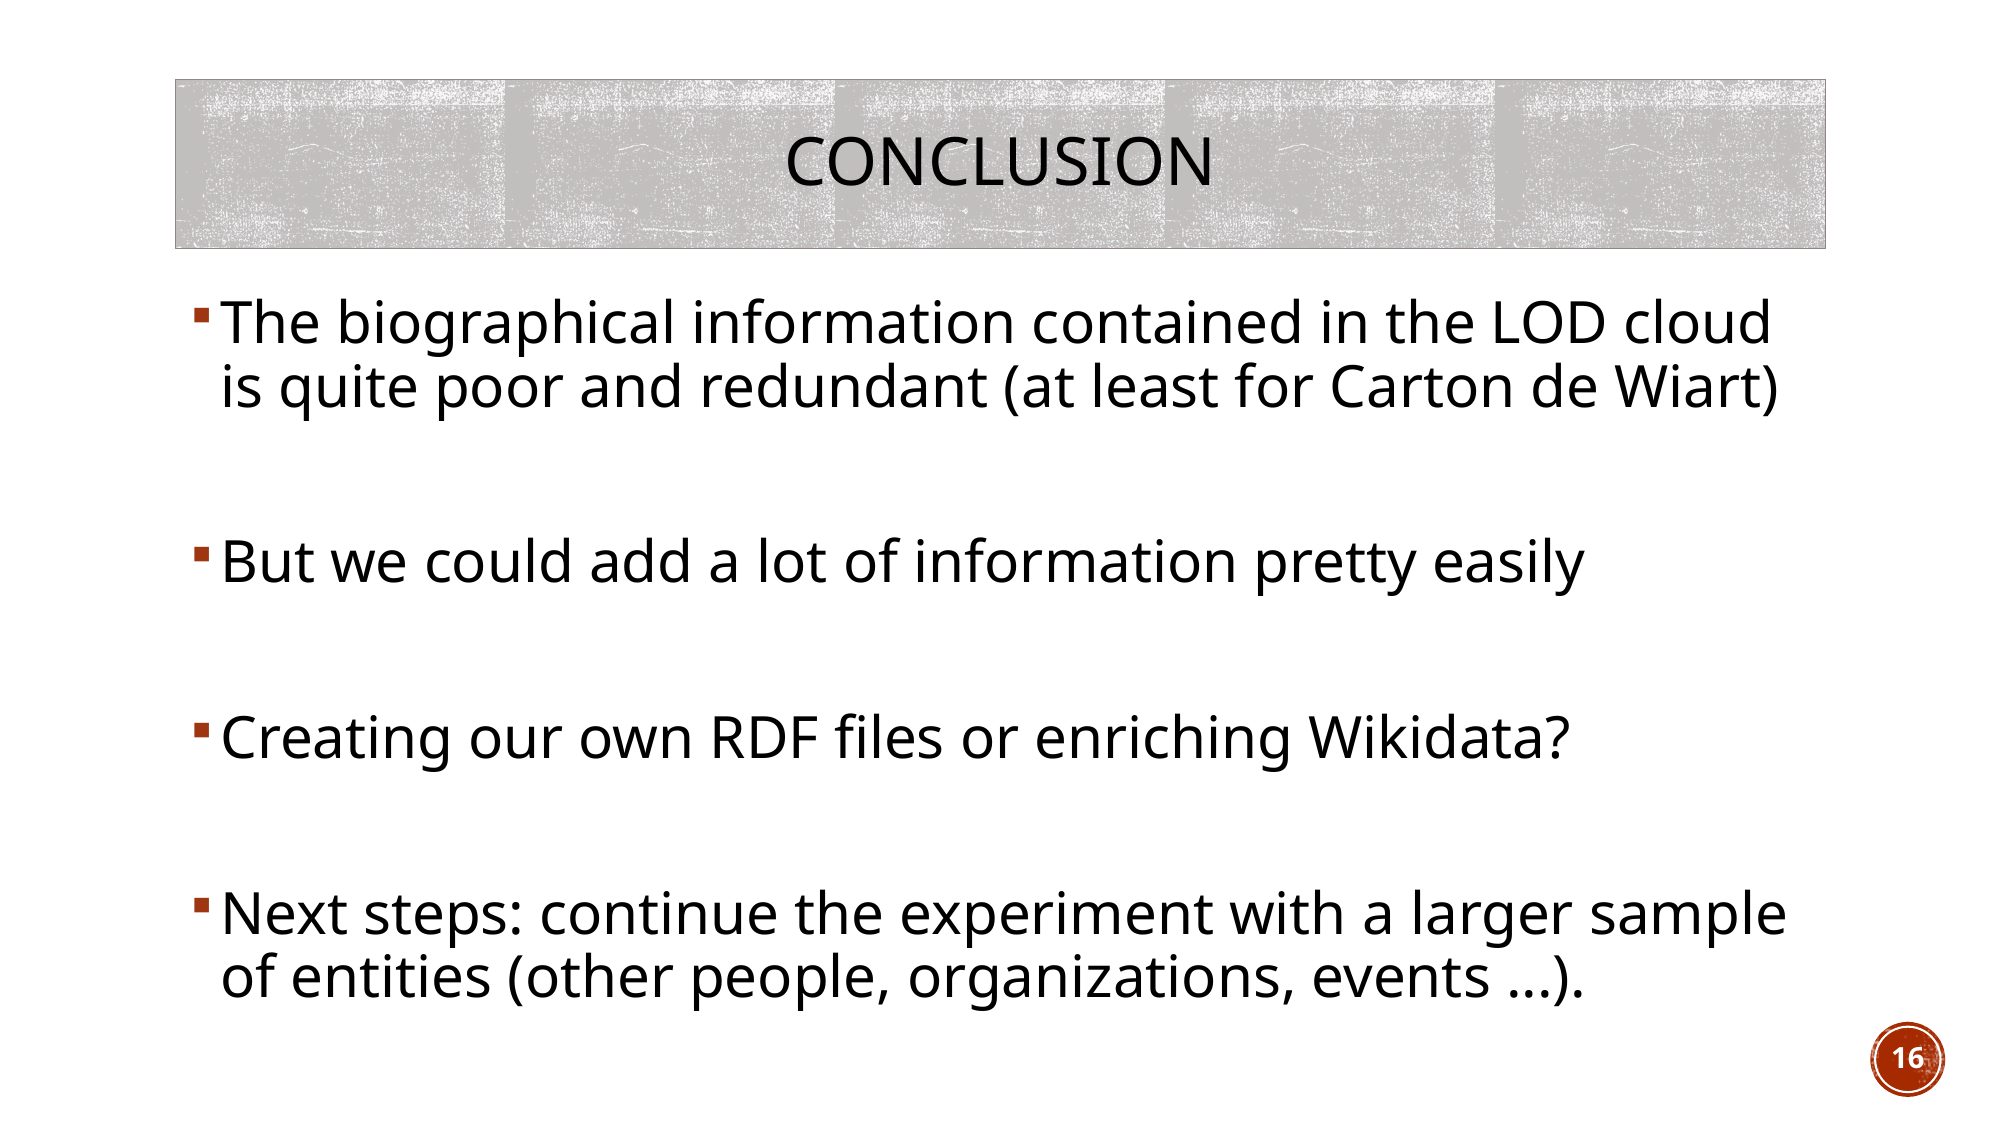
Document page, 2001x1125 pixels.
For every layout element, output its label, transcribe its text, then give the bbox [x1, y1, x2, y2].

title Conclusion [175, 79, 1826, 249]
slide_number 16 [1855, 1028, 1961, 1089]
list The biographical information contained in the LOD cloud is quite poor and redundant (at least for Carton de Wiart) But we could add a lot of information pretty easily Creating our own RDF files or enriching Wikidata? Next steps: continue the experiment with a larger sample of entities (other people, organizations, events ...). [175, 286, 1826, 1013]
